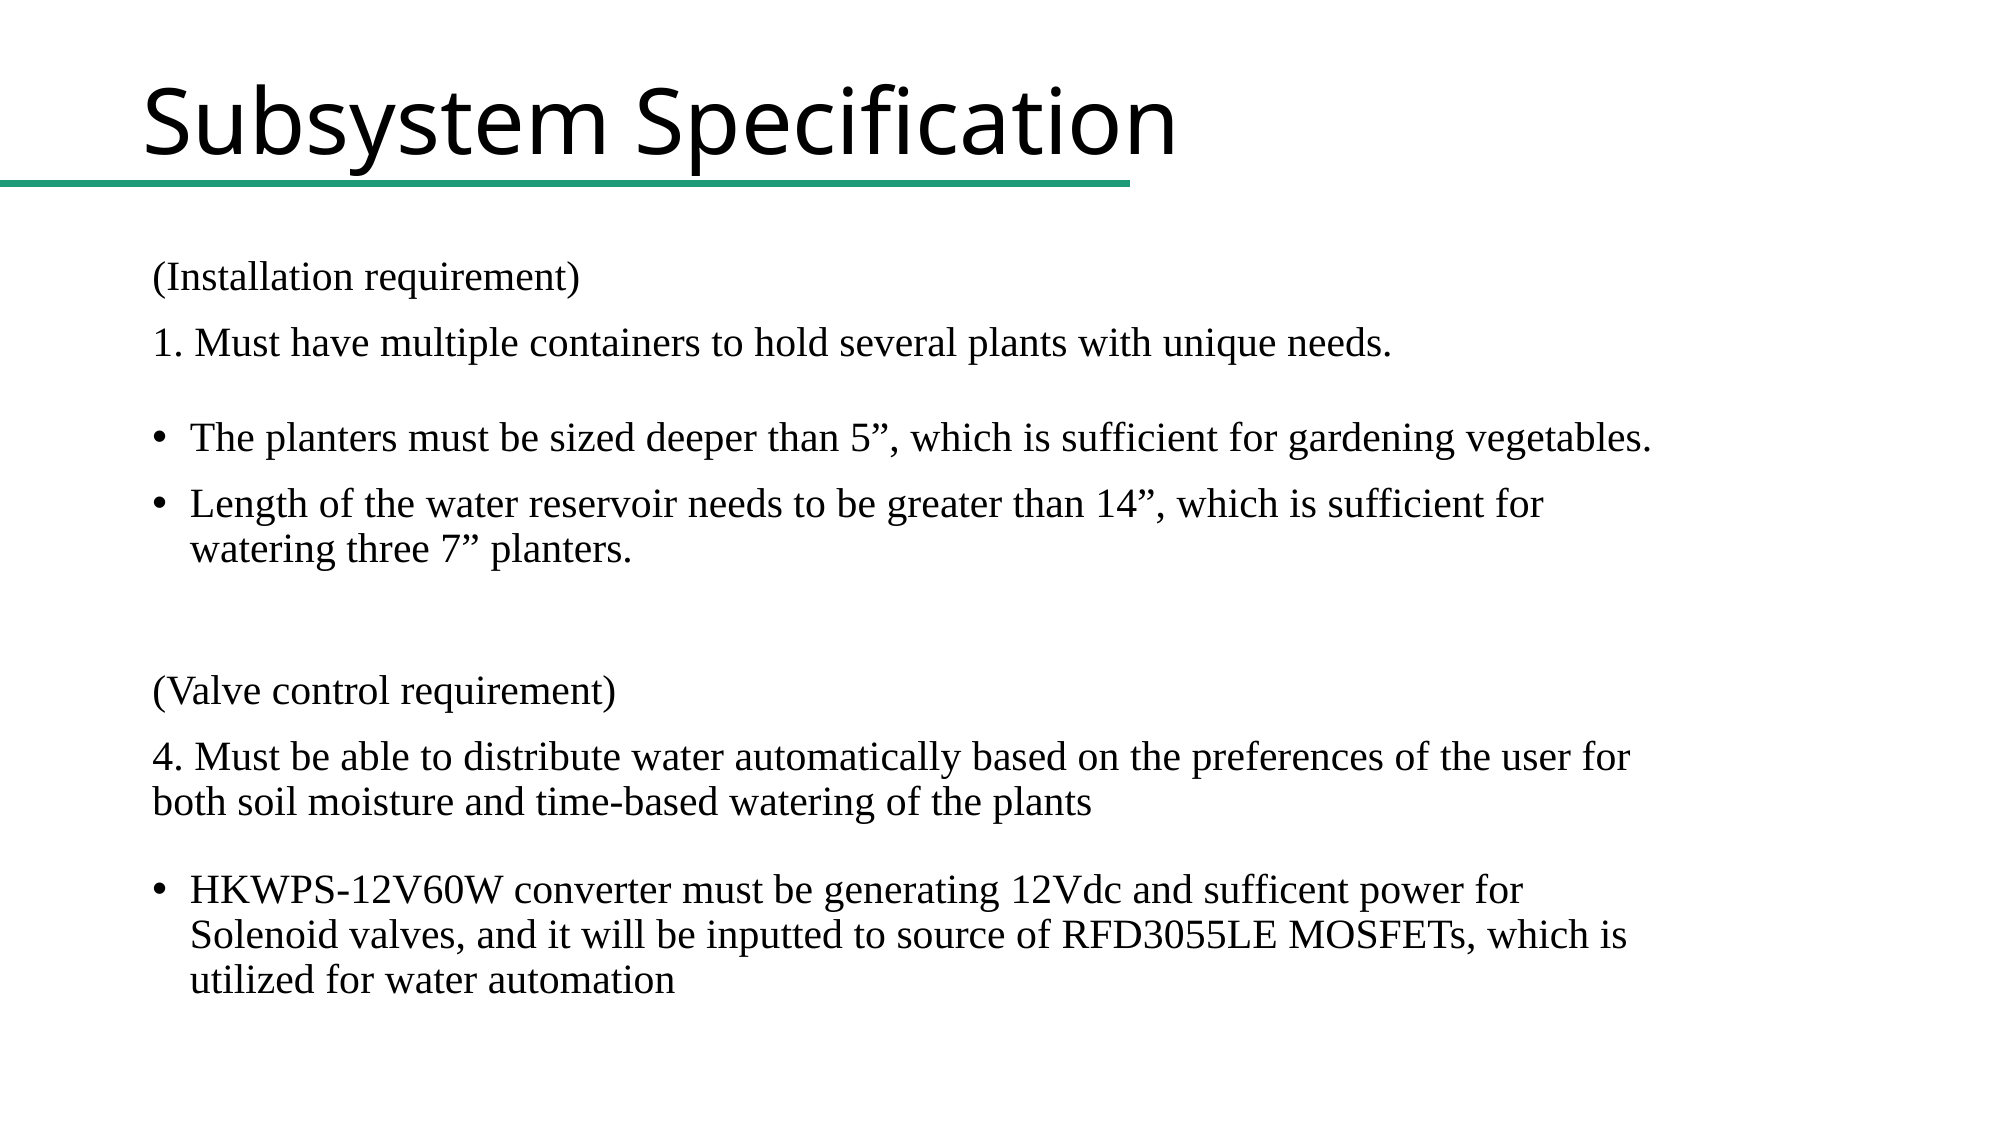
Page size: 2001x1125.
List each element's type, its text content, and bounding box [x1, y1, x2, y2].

text_box The planters must be sized deeper than 5”, which is sufficient for gardening vegetables. Length of the water reservoir needs to be greater than 14”, which is sufficient for watering three 7” planters. [137, 408, 1676, 642]
title Subsystem Specification [127, 34, 1853, 215]
text_box HKWPS-12V60W converter must be generating 12Vdc and sufficent power for Solenoid valves, and it will be inputted to source of RFD3055LE MOSFETs, which is utilized for water automation [137, 860, 1689, 1057]
text_box (Valve control requirement) 4. Must be able to distribute water automatically based on the preferences of the user for both soil moisture and time-based watering of the plants [137, 660, 1689, 769]
list (Installation requirement) 1. Must have multiple containers to hold several plants with unique needs. [137, 247, 1676, 317]
